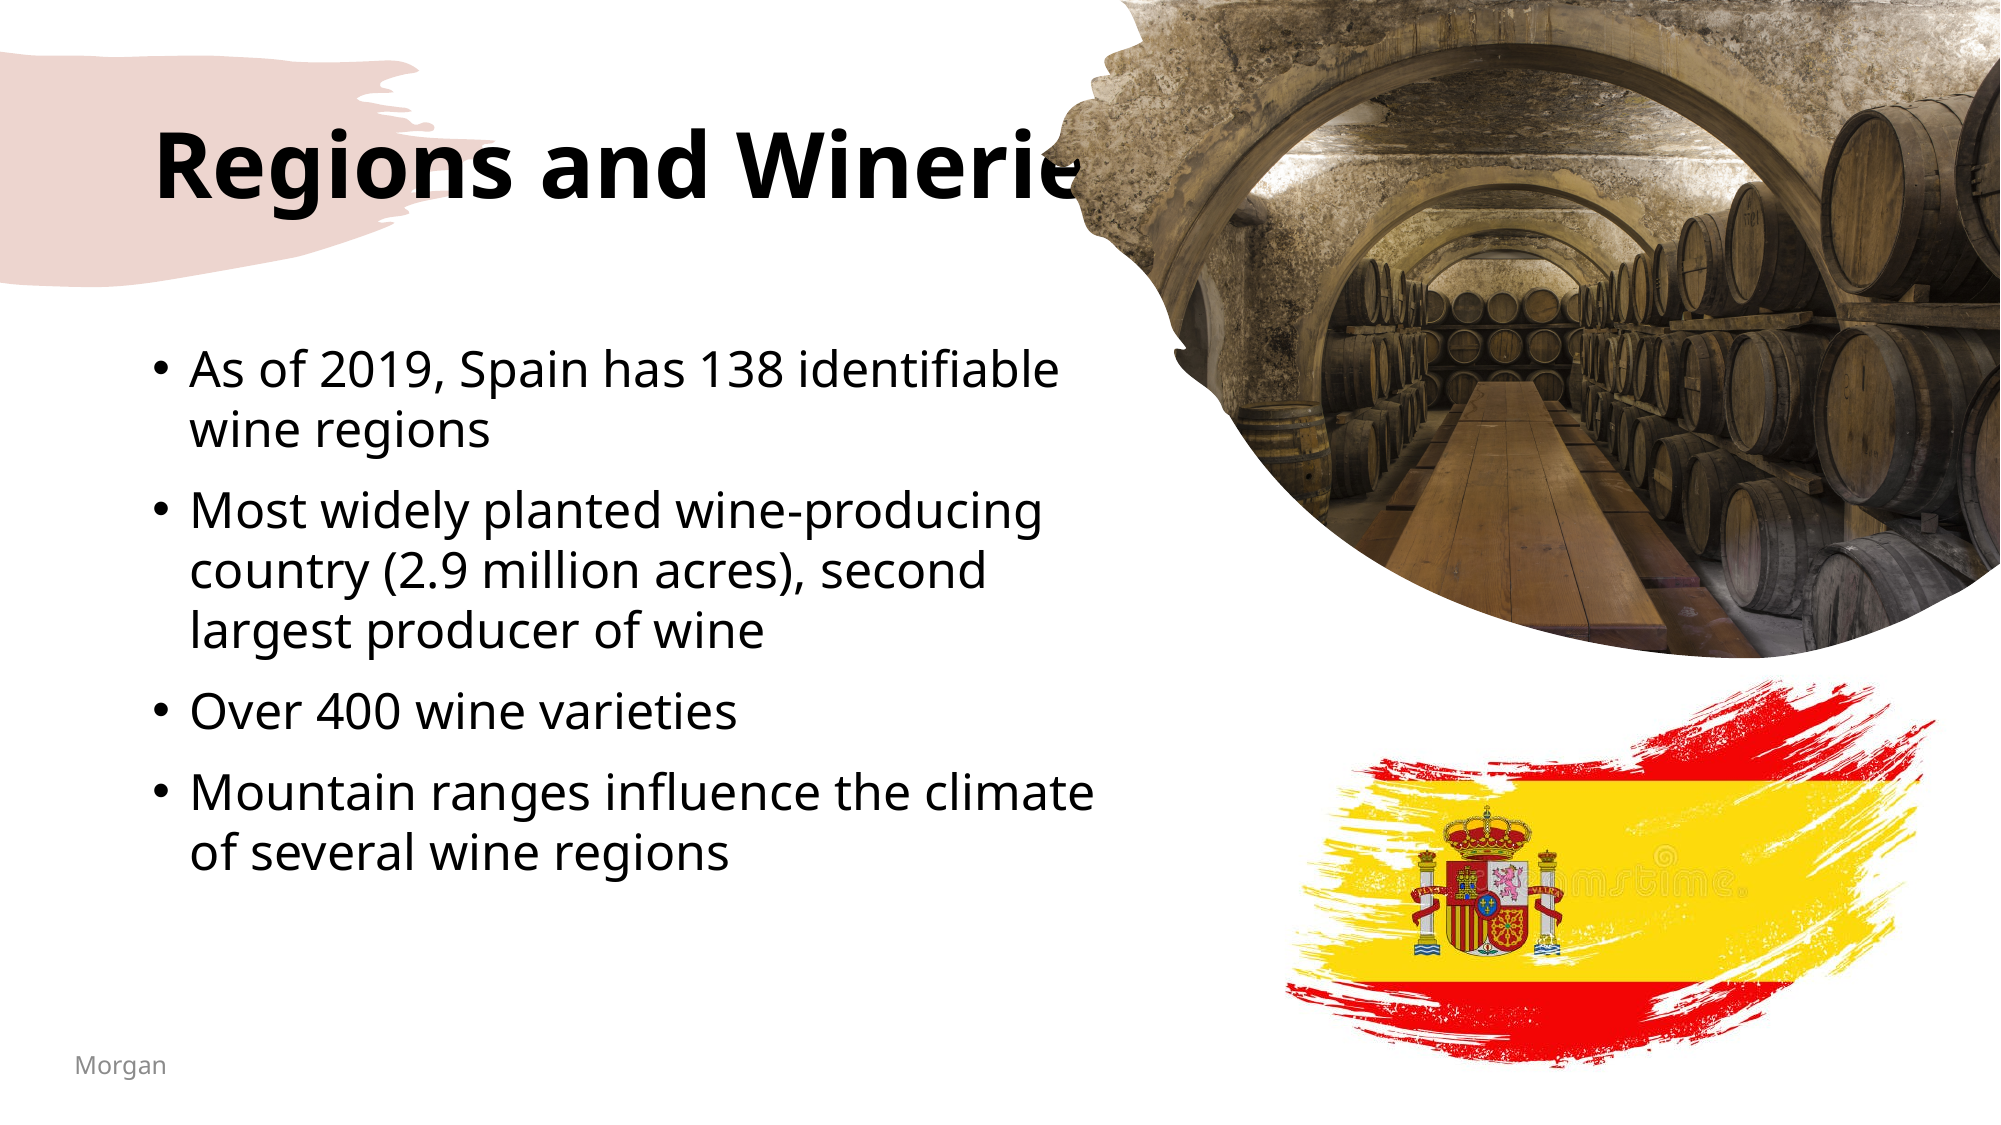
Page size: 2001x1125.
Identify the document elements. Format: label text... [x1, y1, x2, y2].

slide_number Morgan [59, 1035, 510, 1096]
title Regions and Wineries [137, 59, 1038, 278]
list As of 2019, Spain has 138 identifiable wine regions Most widely planted wine-producing country (2.9 million acres), second largest producer of wine Over 400 wine varieties Mountain ranges influence the climate of several wine regions [137, 329, 1169, 978]
picture [1040, 0, 2000, 1095]
